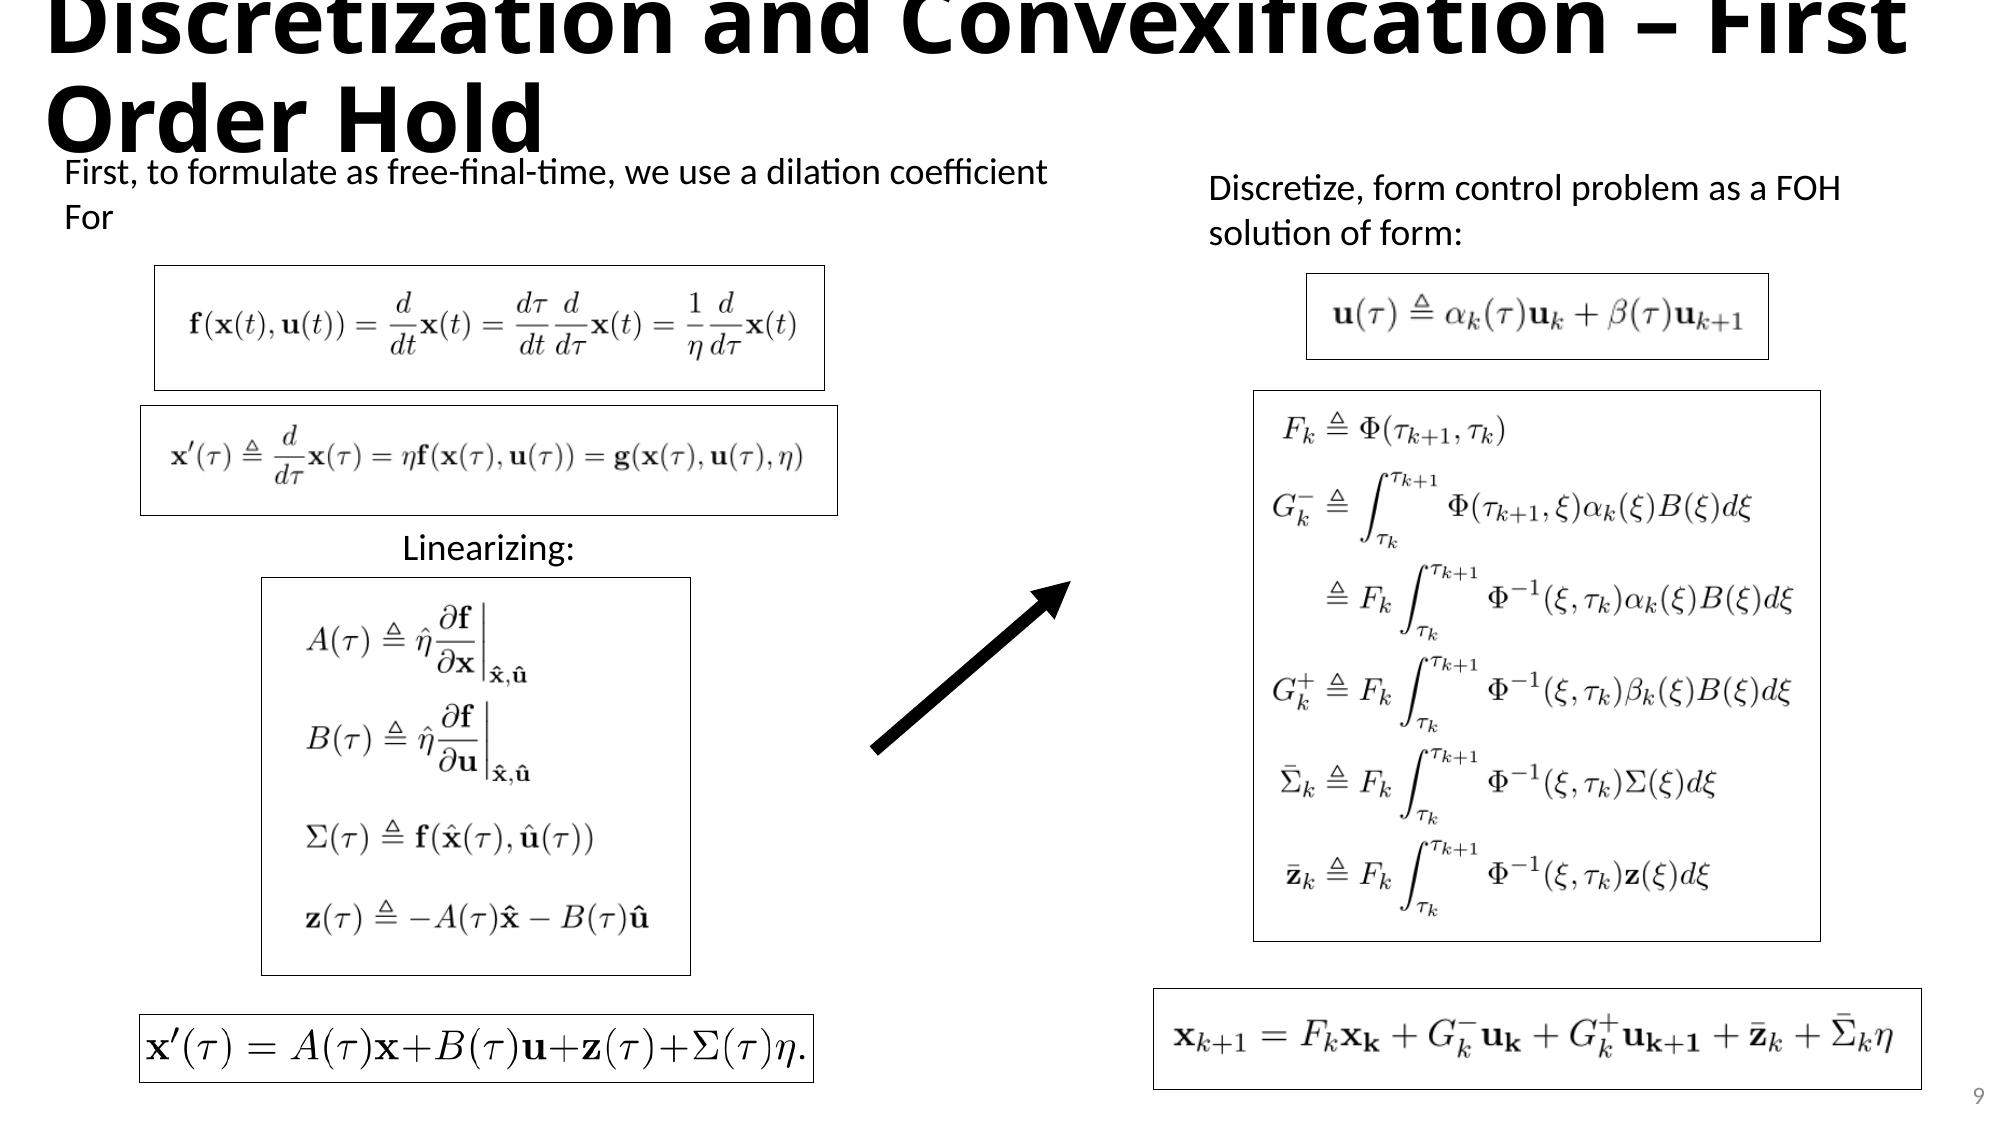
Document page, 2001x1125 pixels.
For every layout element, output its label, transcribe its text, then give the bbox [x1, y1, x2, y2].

text_box Linearizing: [387, 516, 591, 576]
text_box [873, 580, 1071, 751]
picture [1305, 273, 1769, 360]
picture [140, 405, 838, 516]
picture [154, 265, 825, 391]
title Discretization and Convexification – First Order Hold [28, 3, 2000, 144]
slide_number 9 [1550, 1065, 2000, 1125]
picture [1153, 988, 1922, 1090]
picture [261, 577, 691, 976]
picture [1253, 390, 1821, 942]
picture [138, 1014, 814, 1083]
text_box Discretize, form control problem as a FOH solution of form: [1194, 155, 1881, 260]
